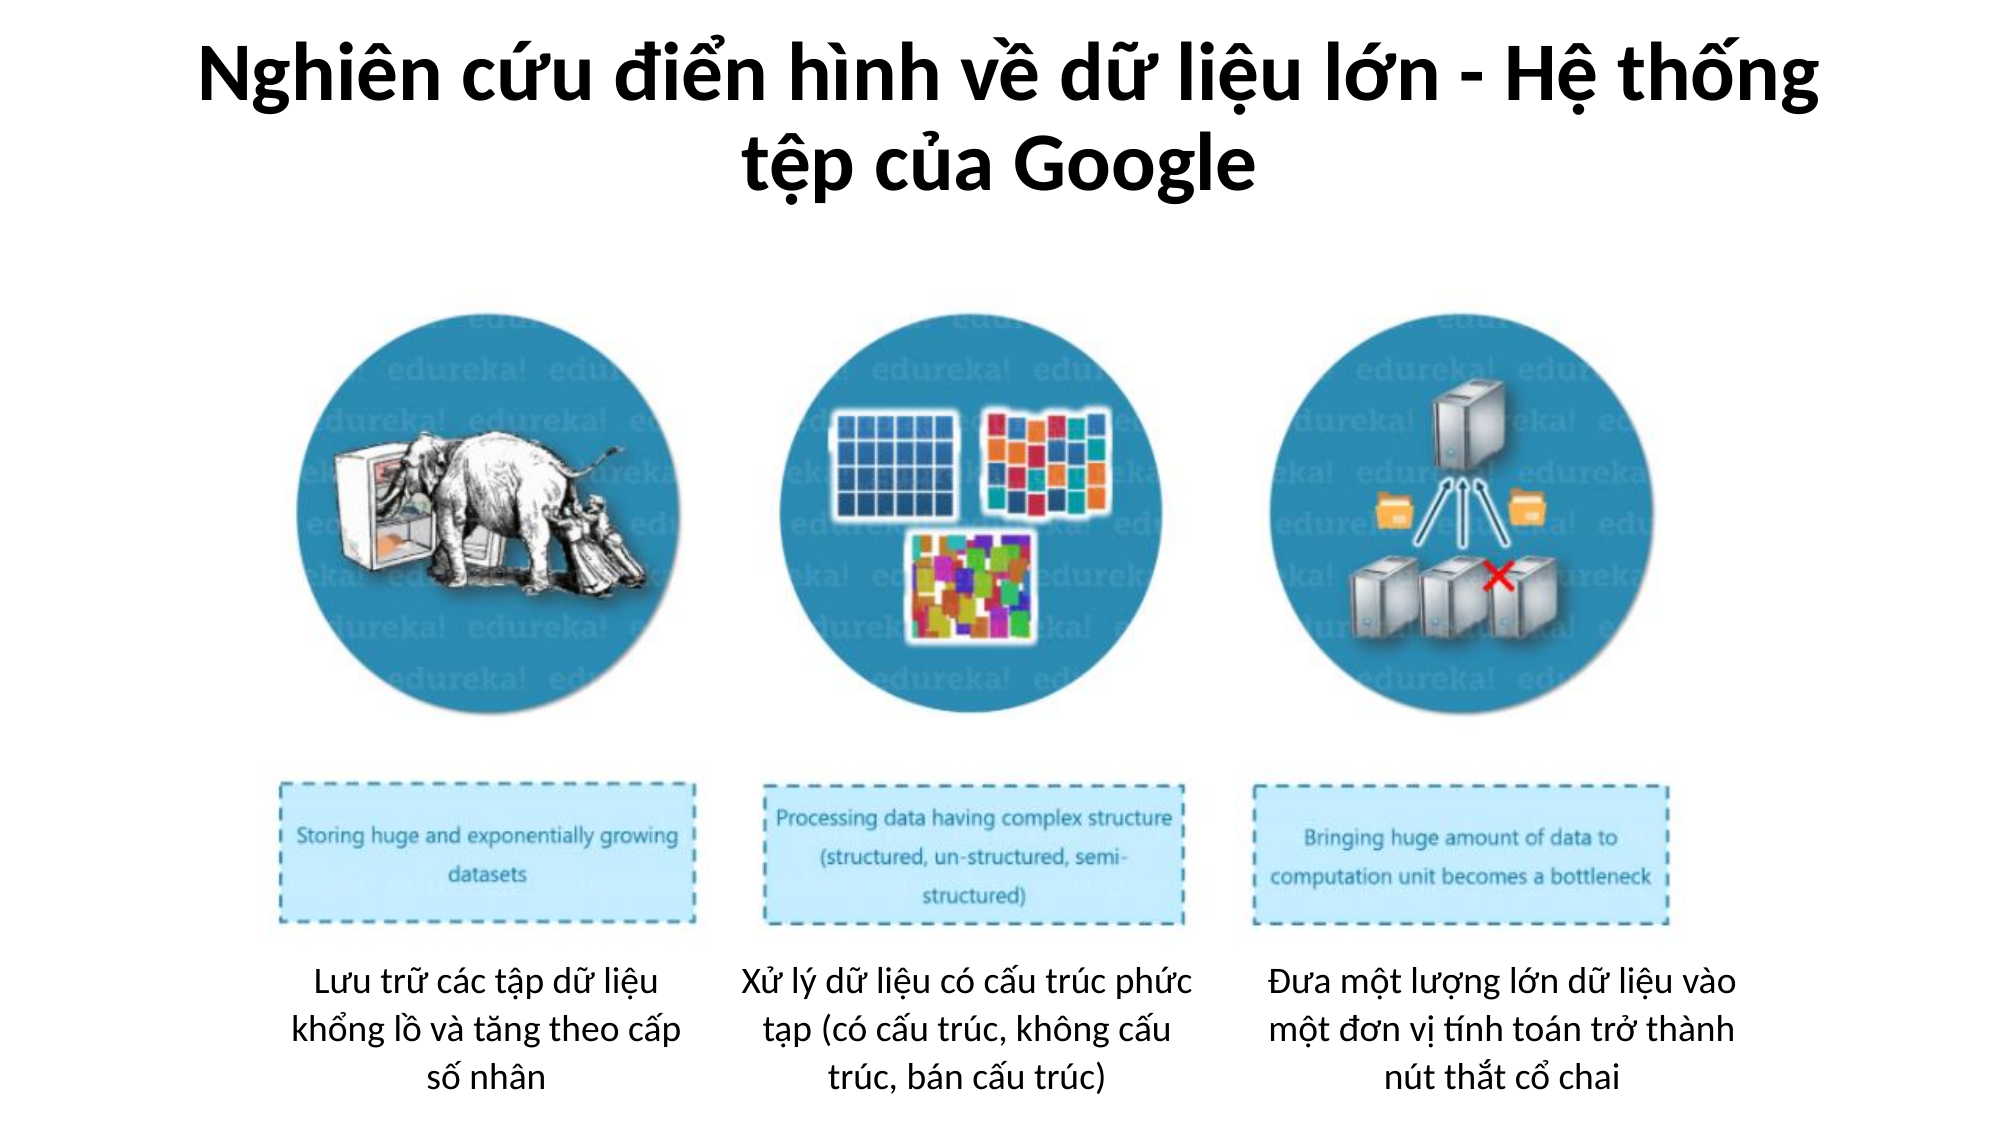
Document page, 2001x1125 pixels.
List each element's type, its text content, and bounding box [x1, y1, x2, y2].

text_box Lưu trữ các tập dữ liệu khổng lồ và tăng theo cấp số nhân [266, 946, 707, 1105]
title Nghiên cứu điển hình về dữ liệu lớn - Hệ thống tệp của Google [137, 59, 1863, 278]
text_box Xử lý dữ liệu có cấu trúc phức tạp (có cấu trúc, không cấu trúc, bán cấu trúc) [717, 946, 1217, 1105]
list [234, 291, 1765, 946]
text_box Đưa một lượng lớn dữ liệu vào một đơn vị tính toán trở thành nút thắt cổ chai [1239, 946, 1765, 1105]
